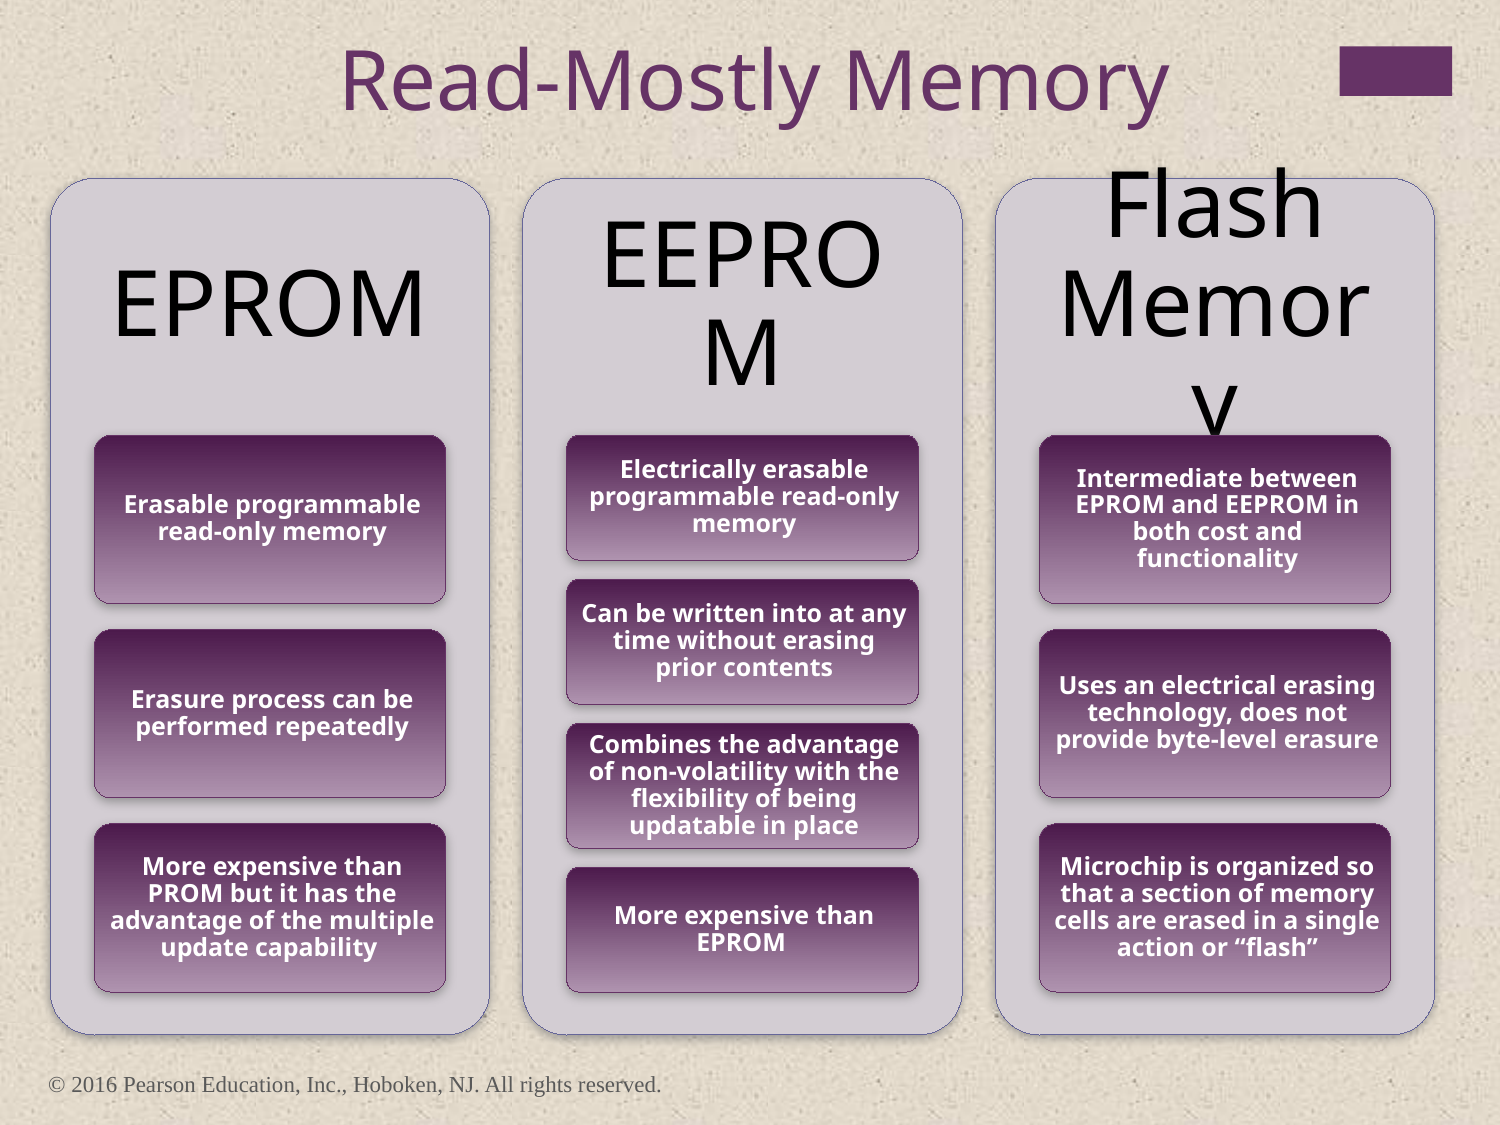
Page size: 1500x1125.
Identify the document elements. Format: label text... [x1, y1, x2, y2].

footer © 2016 Pearson Education, Inc., Hoboken, NJ. All rights reserved. [33, 1053, 1038, 1114]
title Read-Mostly Memory [4, 19, 1500, 183]
picture [0, 0, 1500, 1125]
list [49, 177, 1436, 1036]
